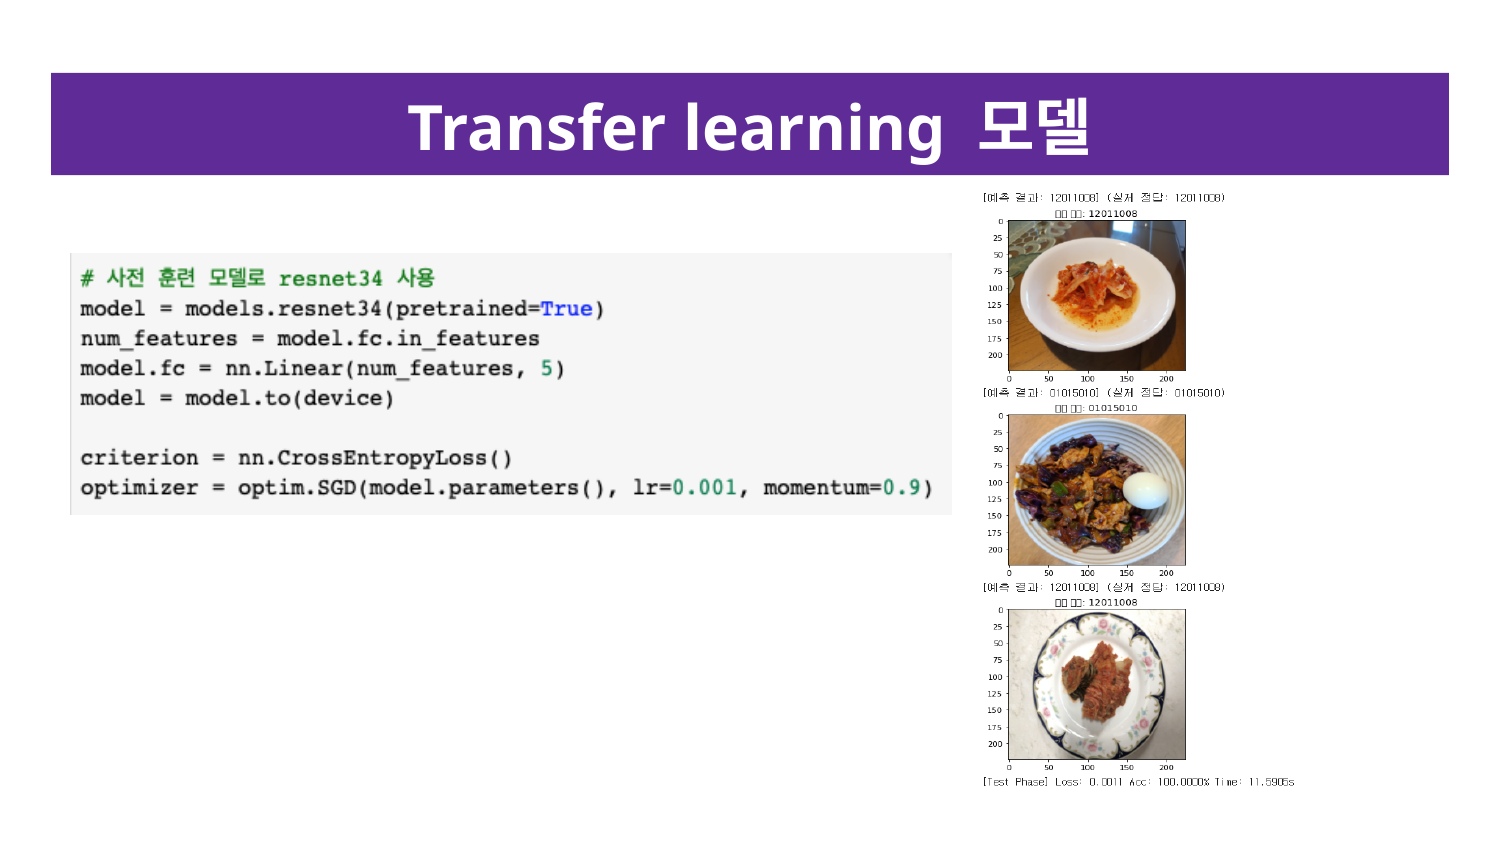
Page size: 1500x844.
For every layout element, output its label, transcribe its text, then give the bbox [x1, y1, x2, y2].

title Transfer learning 모델 [51, 72, 1449, 176]
picture [977, 185, 1362, 794]
picture [70, 253, 953, 516]
